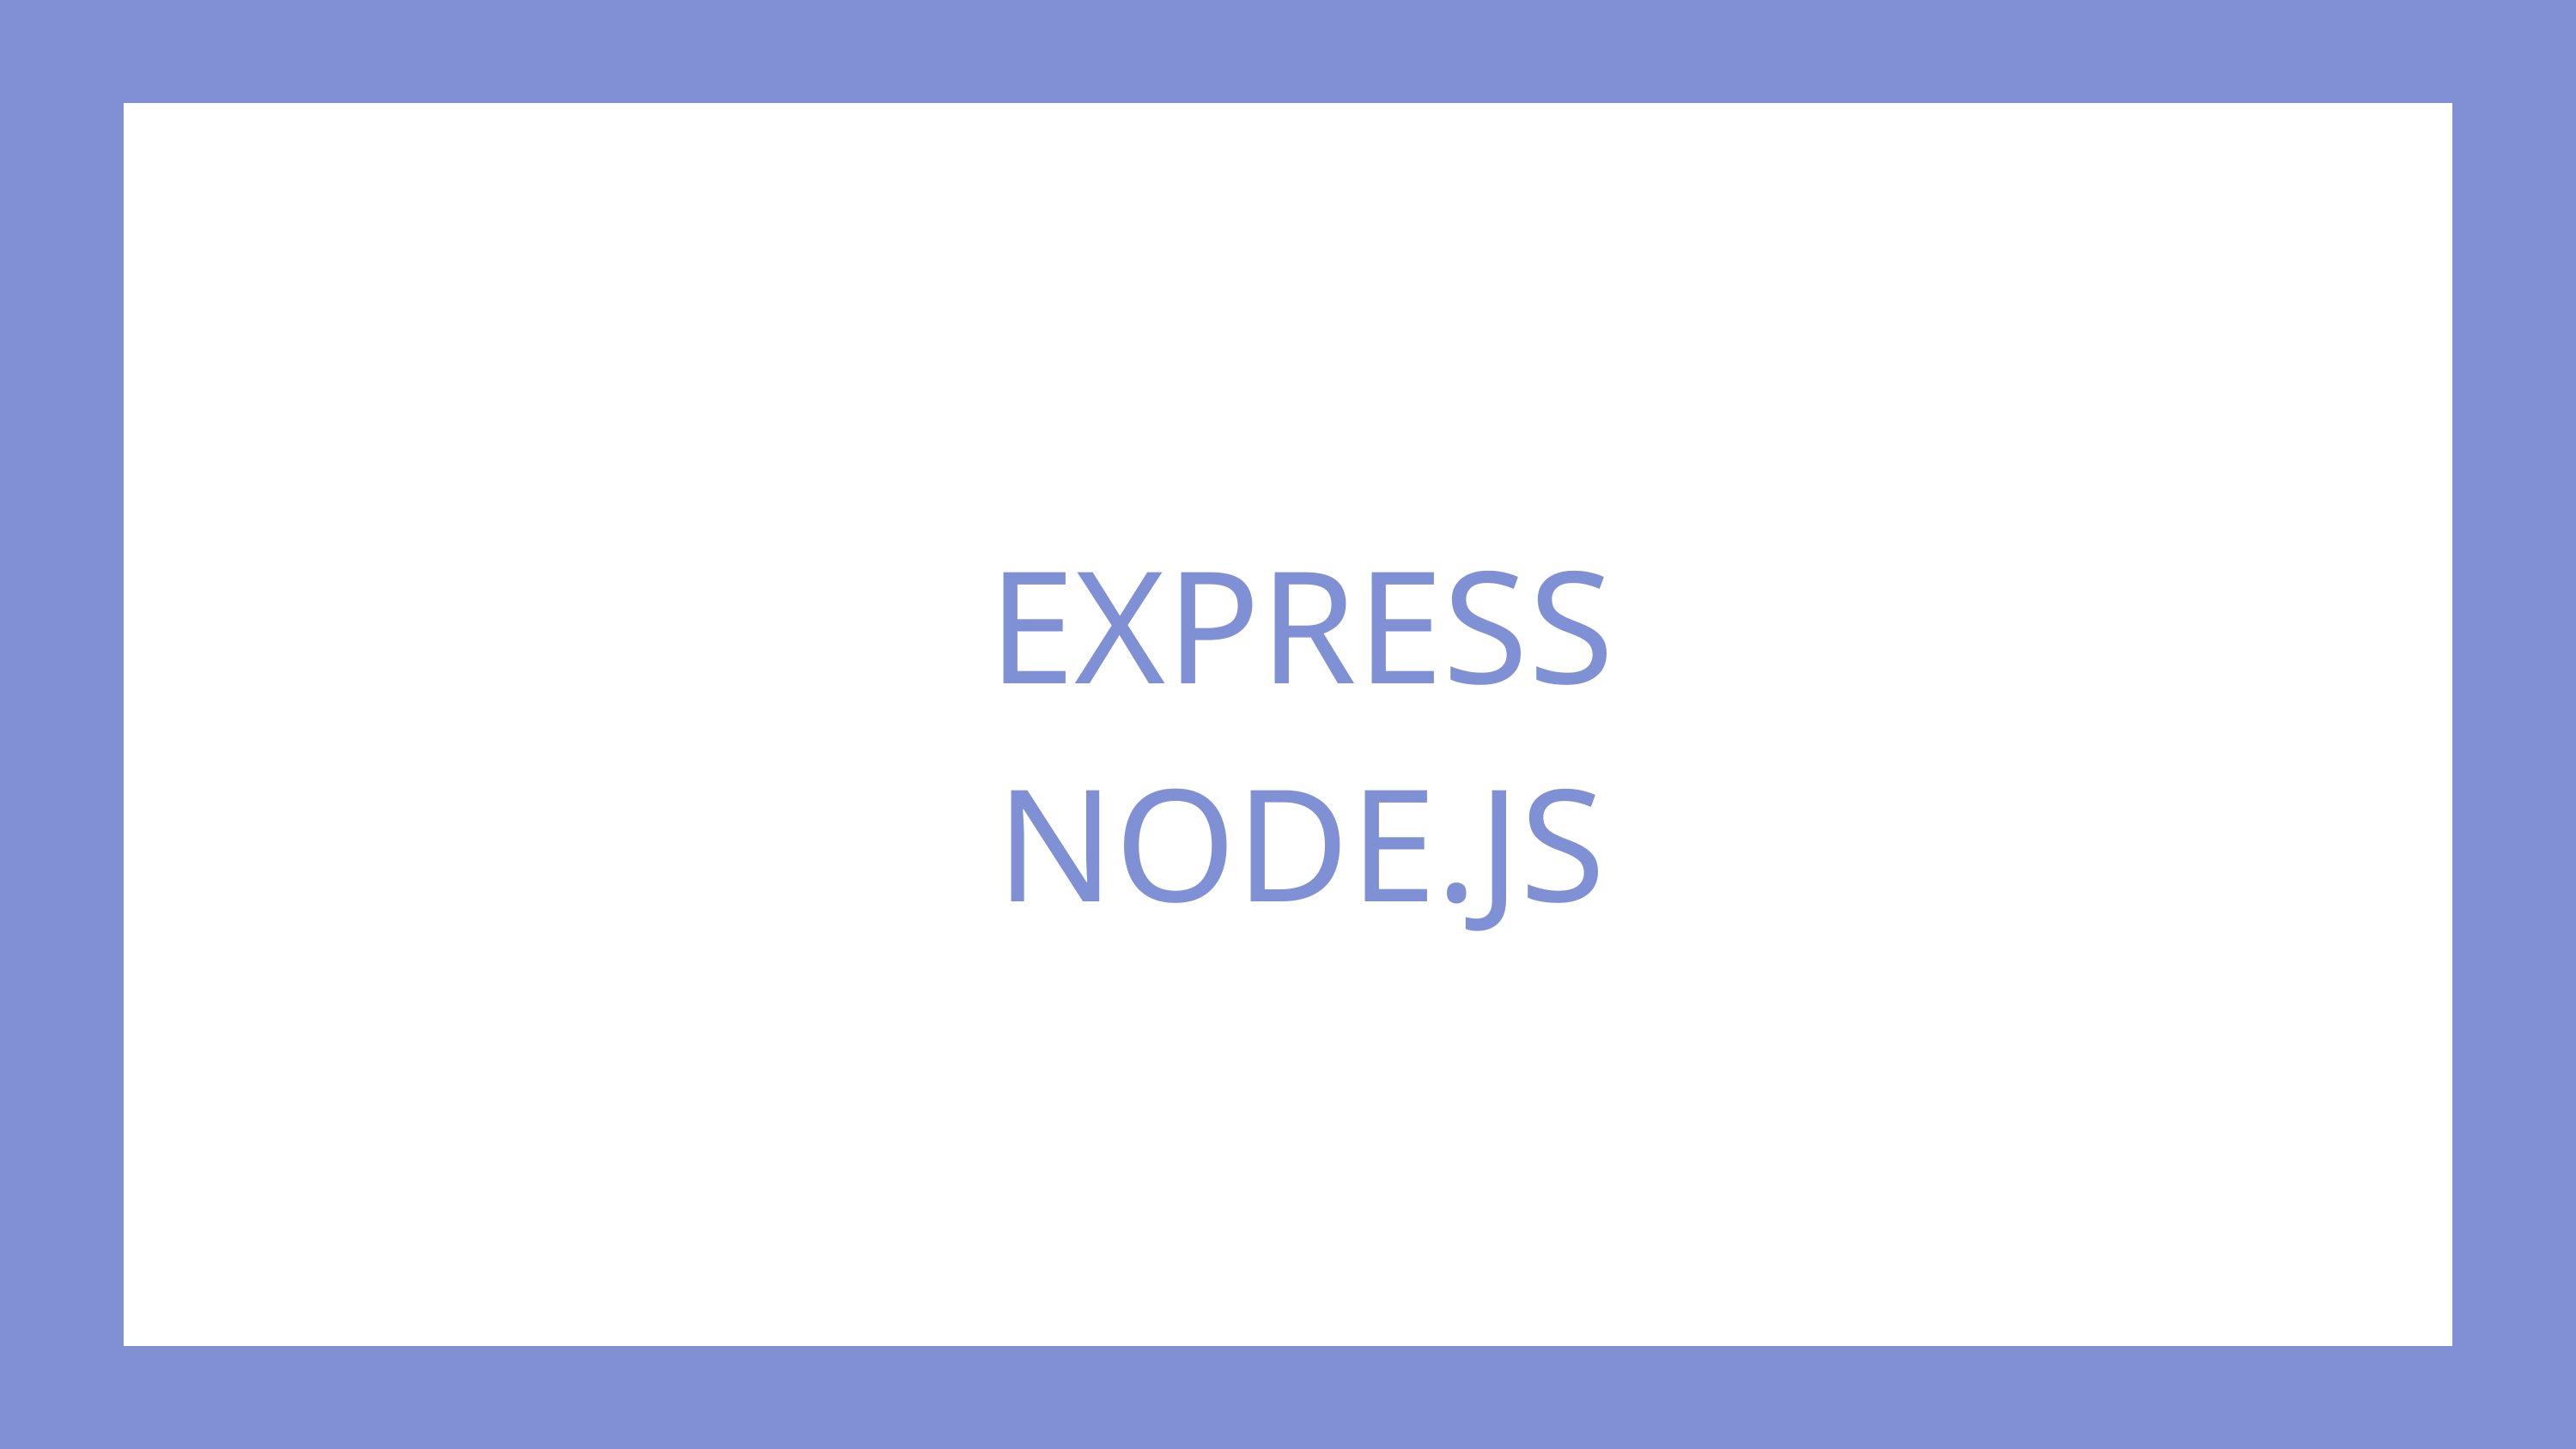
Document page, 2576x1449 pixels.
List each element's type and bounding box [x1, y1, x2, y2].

text_box [123, 102, 2453, 1346]
